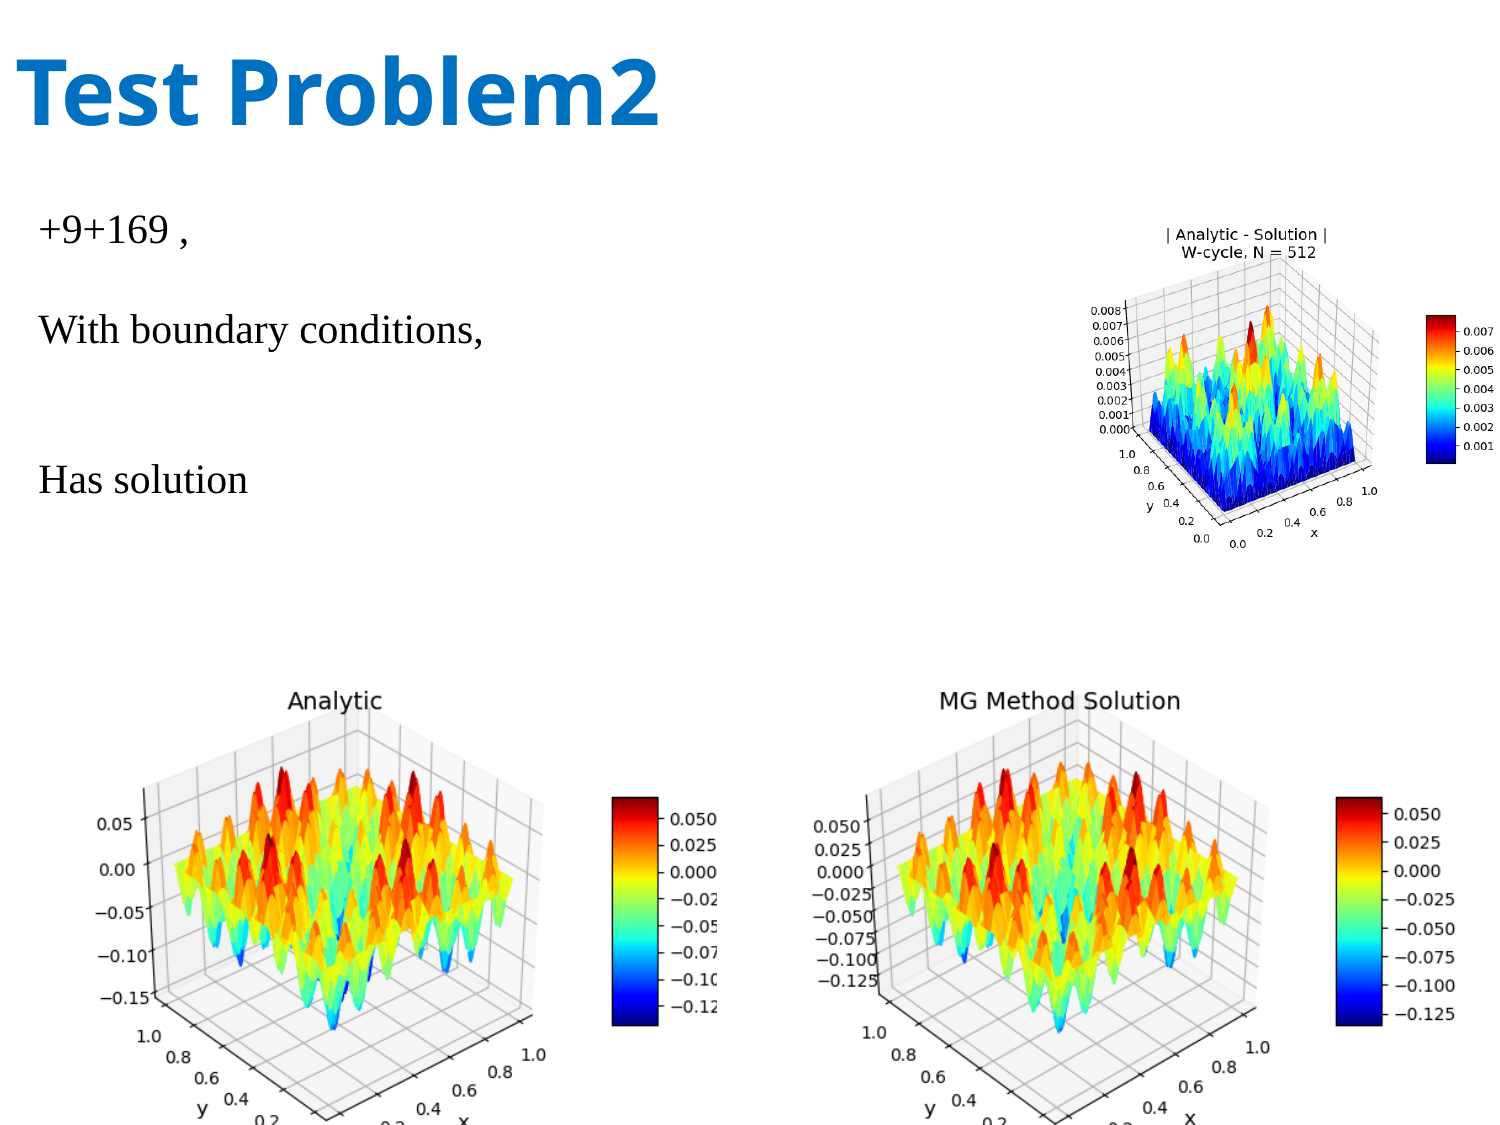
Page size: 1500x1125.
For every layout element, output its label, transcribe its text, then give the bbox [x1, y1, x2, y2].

picture [0, 612, 1500, 1125]
picture [1067, 194, 1500, 579]
title Test Problem2 [0, 0, 1294, 205]
